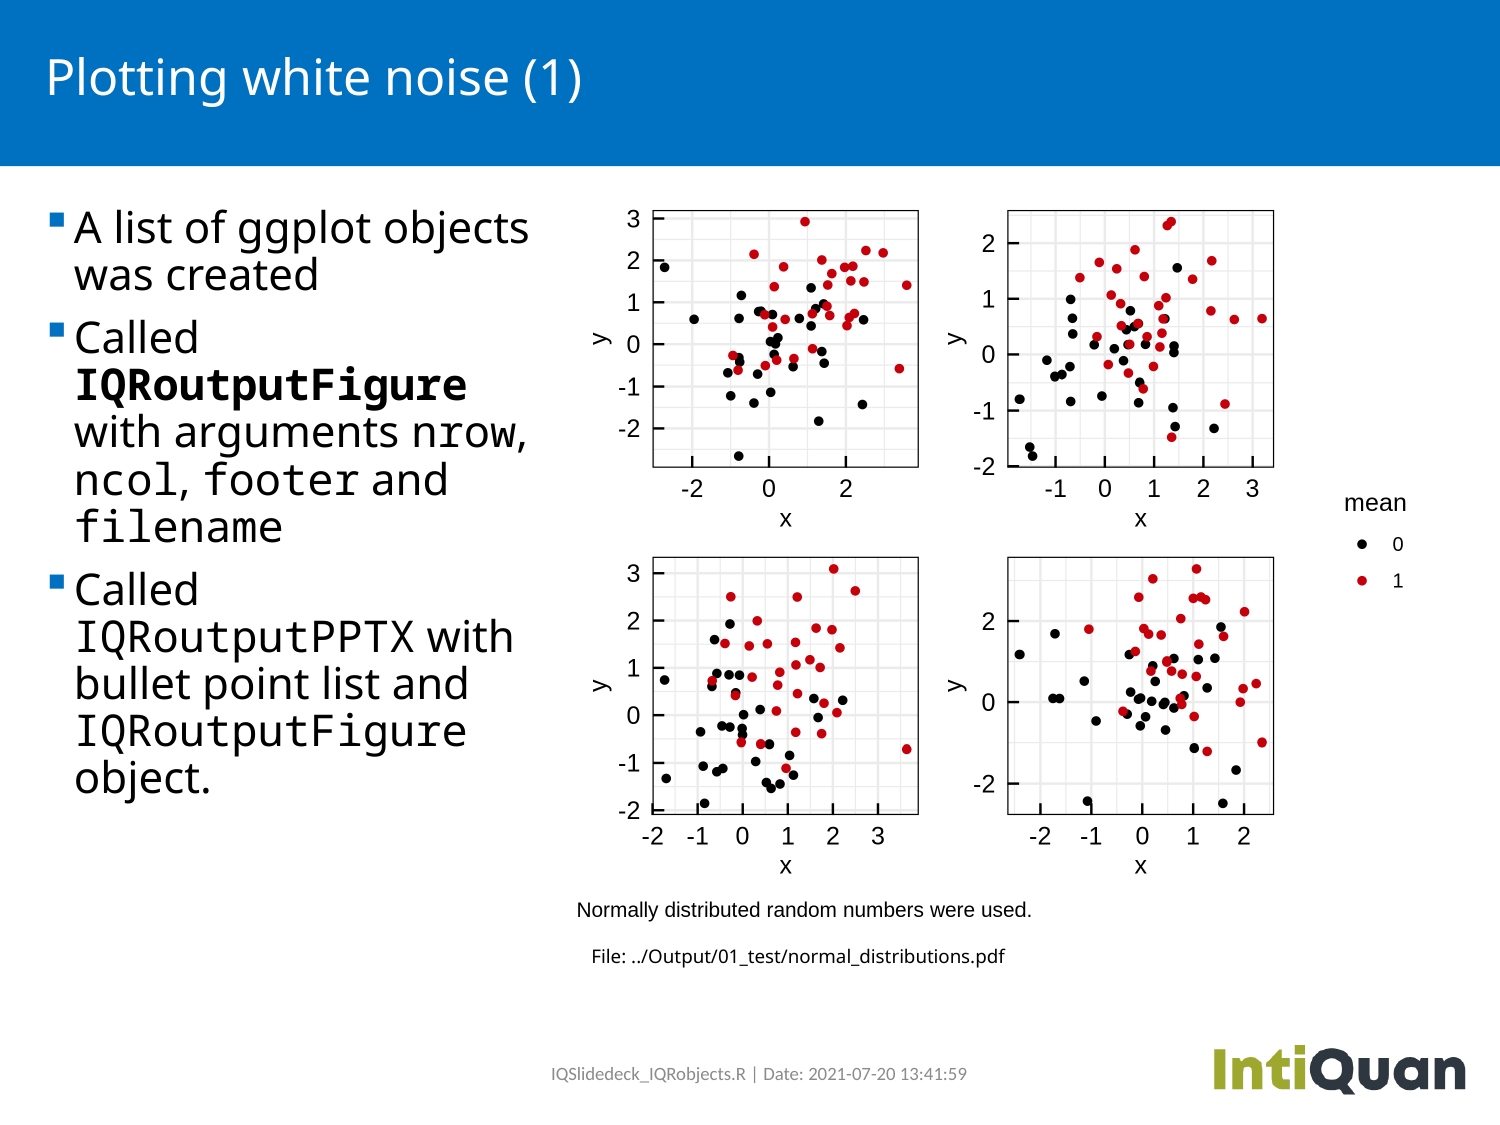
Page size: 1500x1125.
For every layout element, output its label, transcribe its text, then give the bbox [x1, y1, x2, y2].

footer IQSlidedeck_IQRobjects.R | Date: 2021-07-20 13:41:59 [323, 1042, 1194, 1103]
list A list of ggplot objects was created Called IQRoutputFigure with arguments nrow, ncol, footer and filename Called IQRoutputPPTX with bullet point list and IQRoutputFigure object. [30, 197, 561, 1014]
picture [1211, 1039, 1466, 1101]
title Plotting white noise (1) [0, 0, 1500, 167]
list File: ../Output/01_test/normal_distributions.pdf [576, 940, 1464, 1014]
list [576, 197, 1464, 928]
